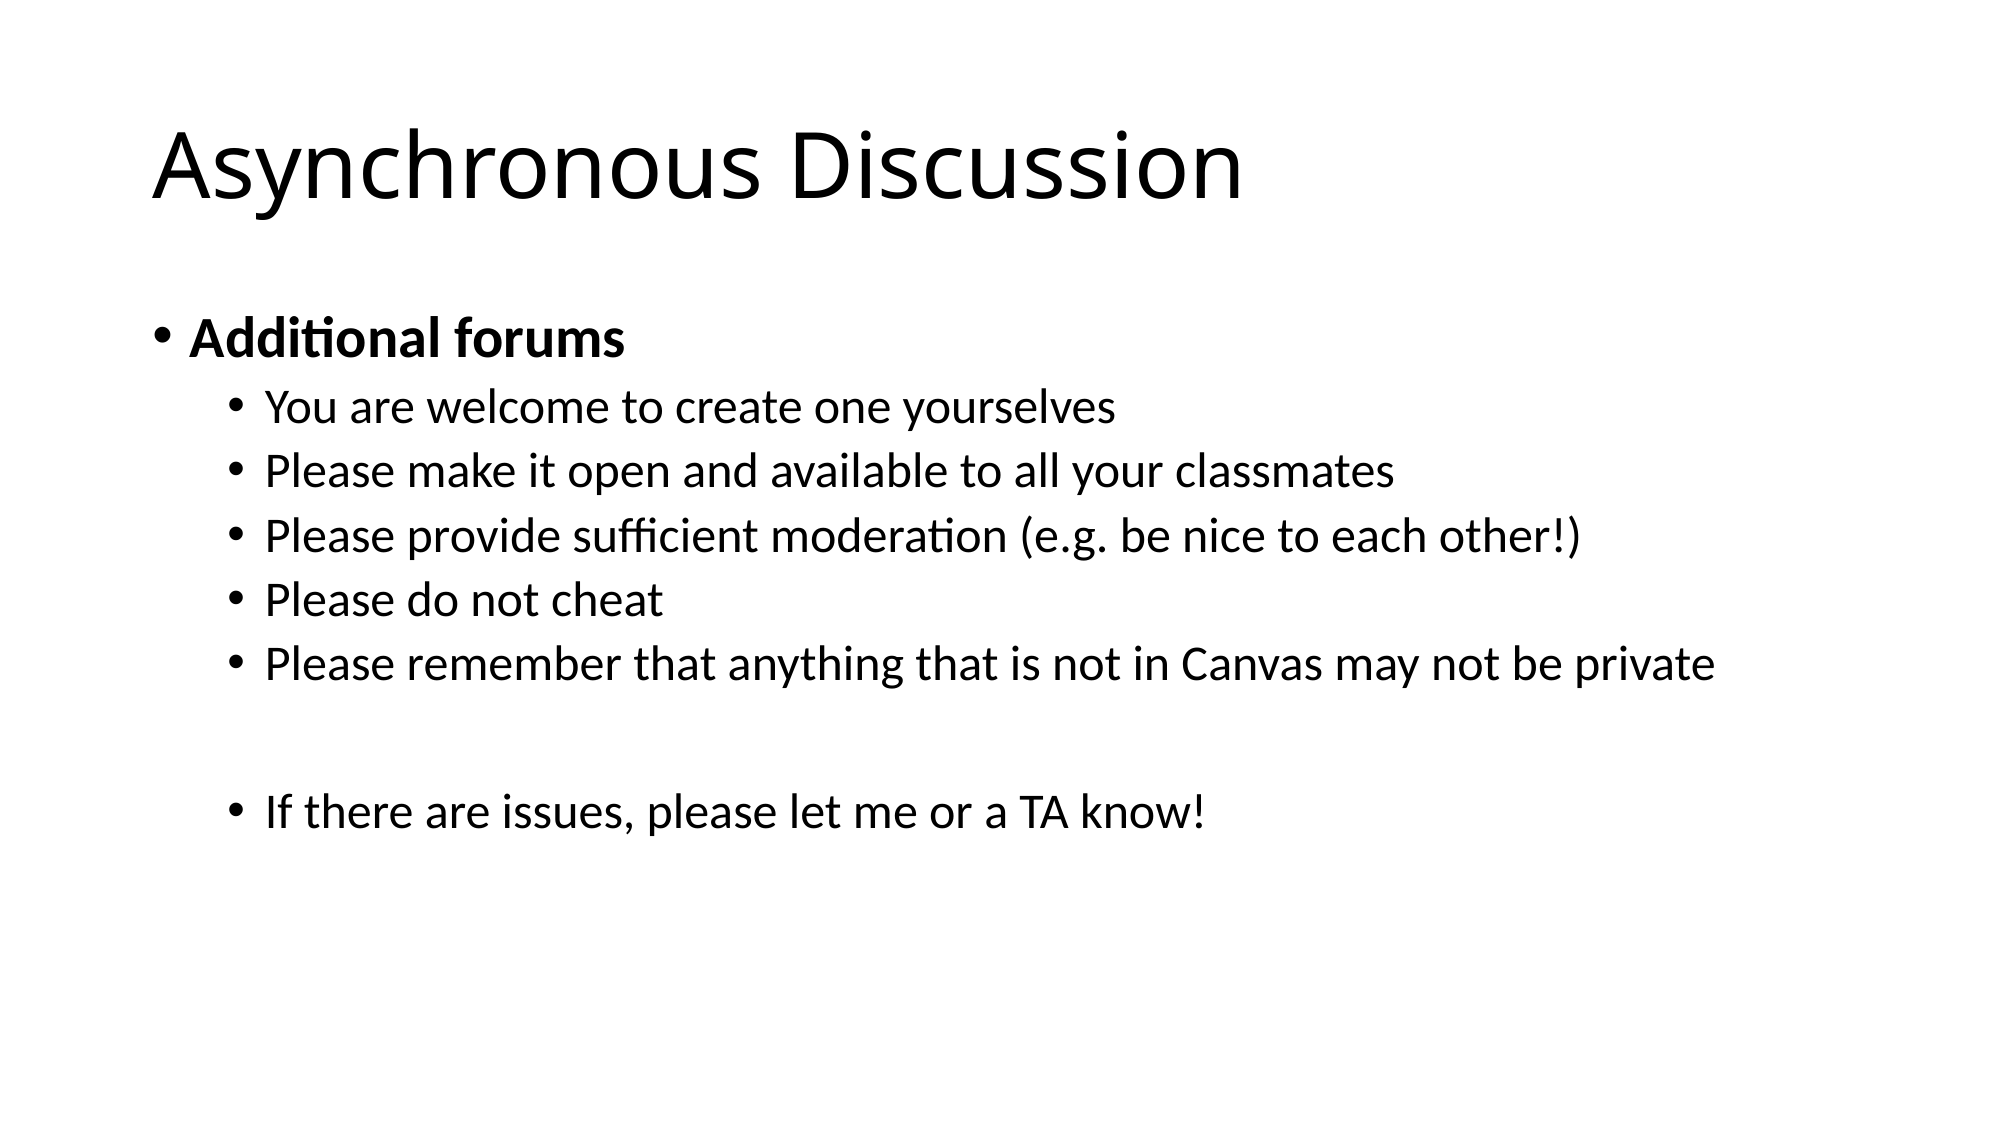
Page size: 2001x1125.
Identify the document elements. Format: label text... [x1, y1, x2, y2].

list Additional forums You are welcome to create one yourselves Please make it open and available to all your classmates Please provide sufficient moderation (e.g. be nice to each other!) Please do not cheat Please remember that anything that is not in Canvas may not be private If there are issues, please let me or a TA know! [137, 299, 1952, 996]
title Asynchronous Discussion [137, 59, 1863, 278]
